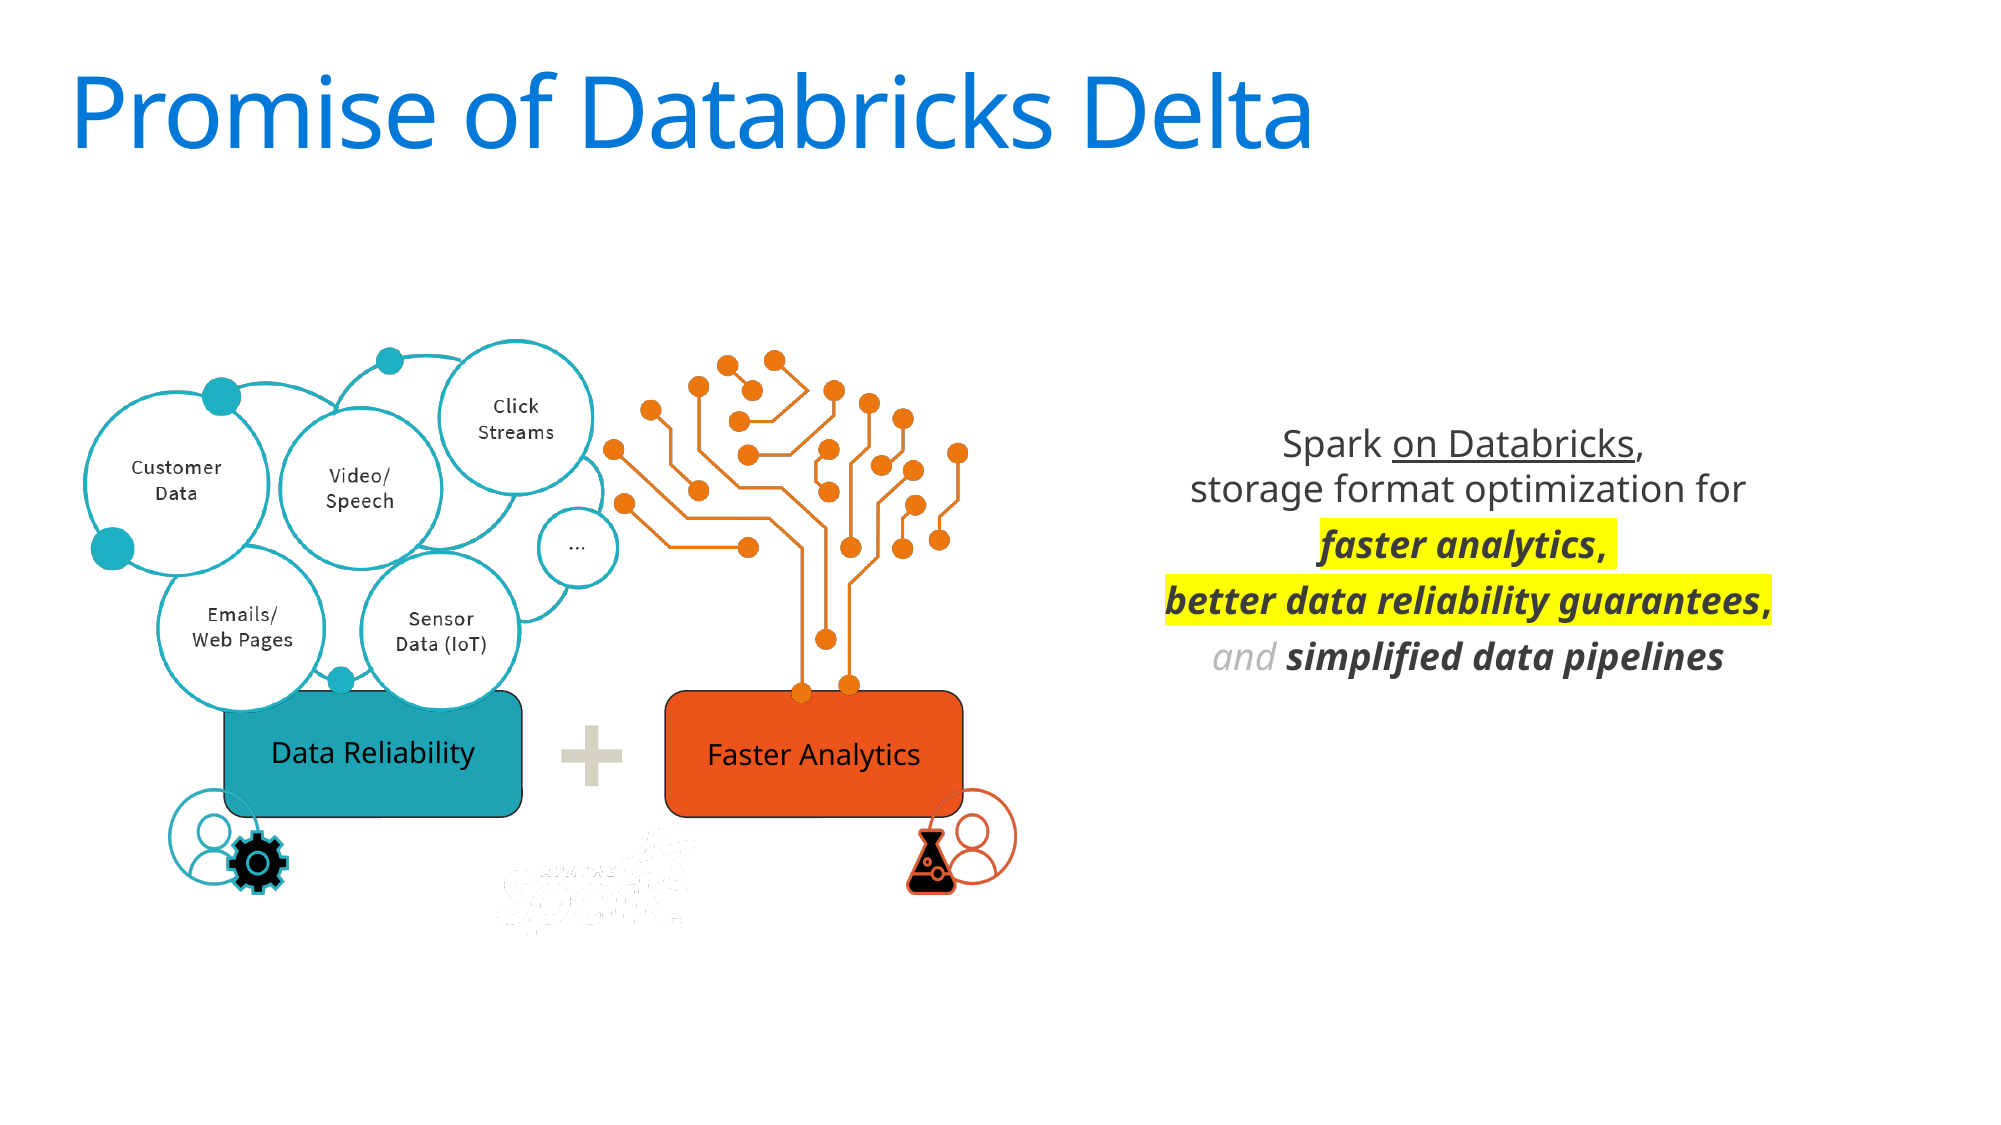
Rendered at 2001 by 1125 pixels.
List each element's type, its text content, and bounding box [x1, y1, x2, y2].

text_box Faster Analytics [665, 703, 963, 846]
text_box Spark on Databricks, storage format optimization for faster analytics, better data reliability guarantees, and simplified data pipelines [969, 412, 2000, 686]
text_box [635, 686, 1489, 1078]
picture [906, 788, 1018, 895]
picture [495, 827, 695, 936]
text_box + [541, 703, 643, 827]
text_box Data Reliability [224, 714, 522, 842]
picture [168, 788, 289, 895]
picture [83, 339, 969, 714]
title Promise of Databricks Delta [44, 47, 1957, 196]
